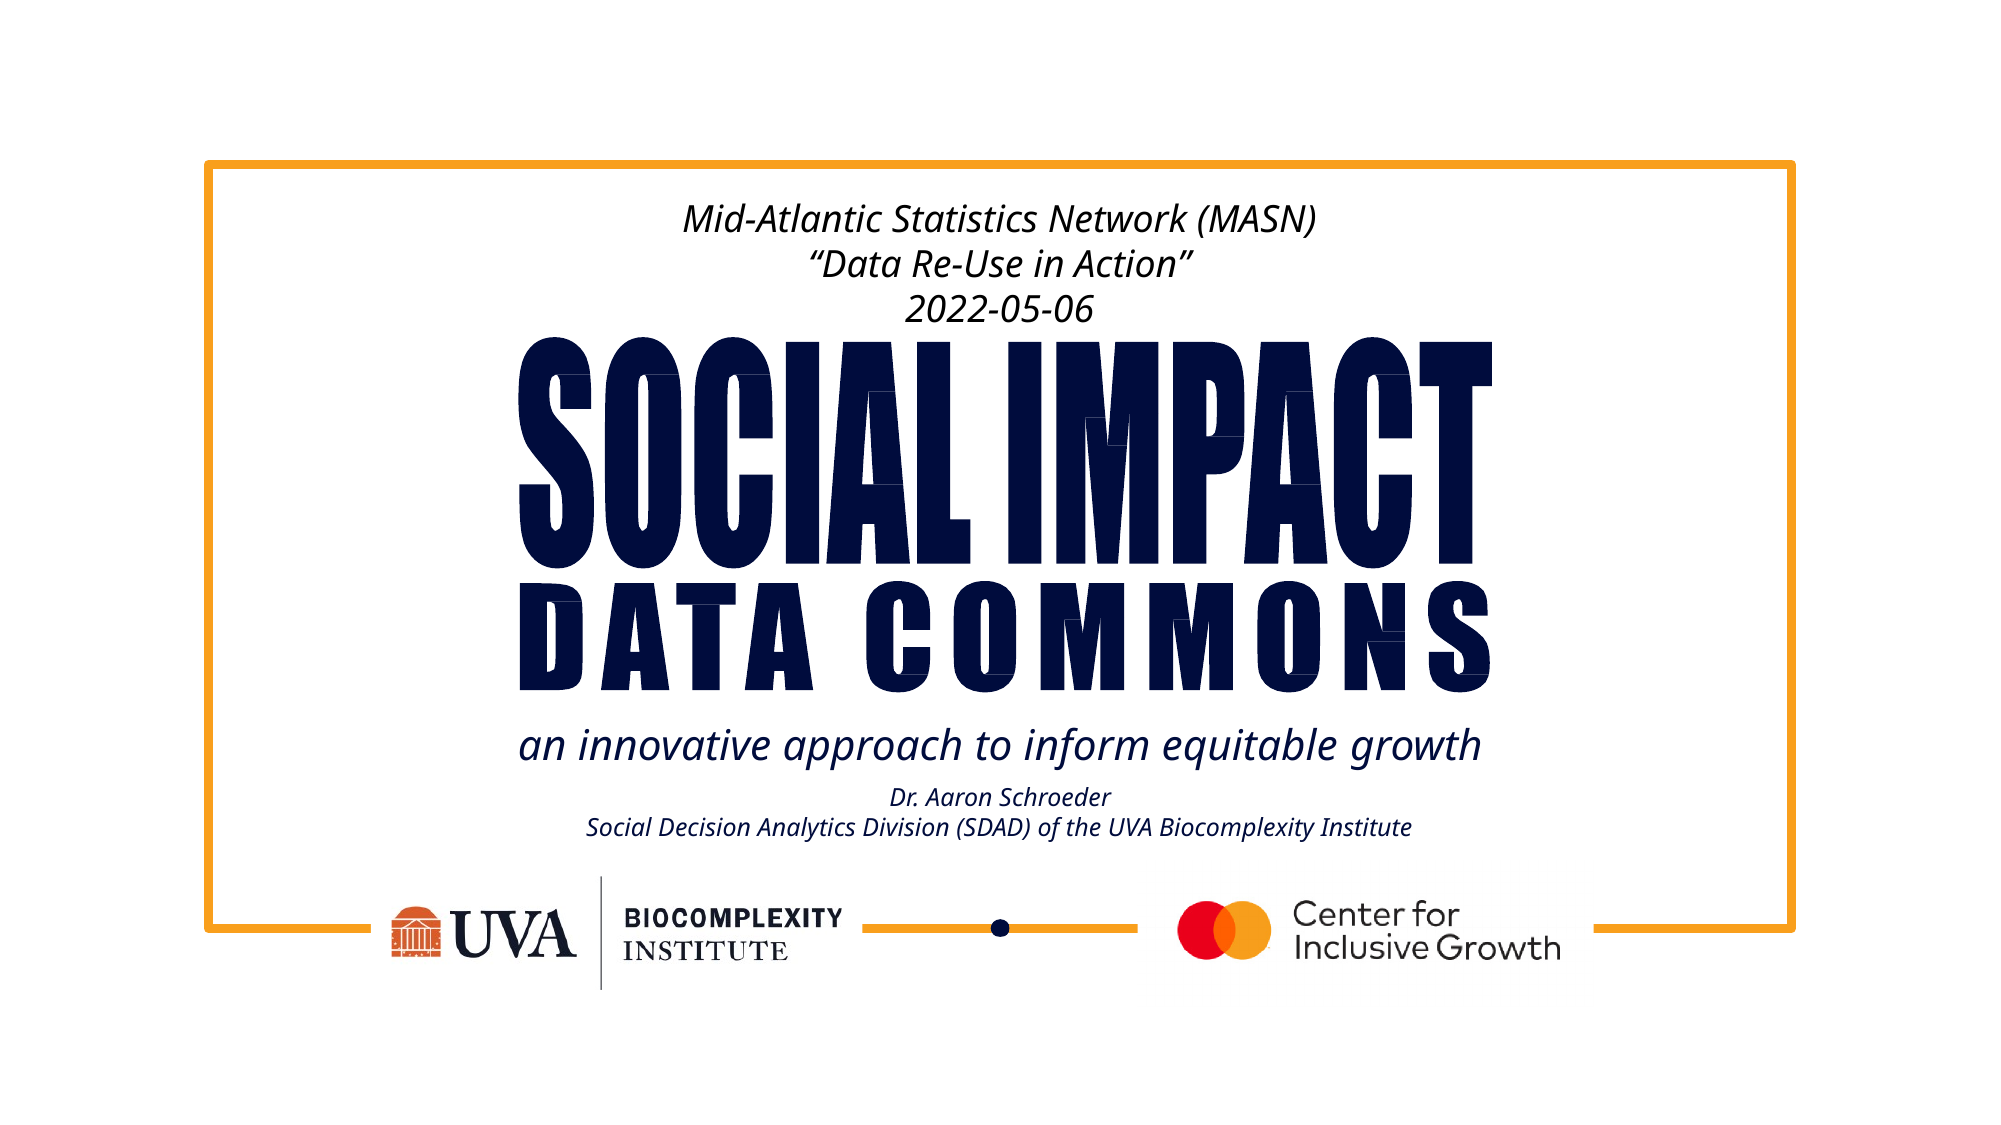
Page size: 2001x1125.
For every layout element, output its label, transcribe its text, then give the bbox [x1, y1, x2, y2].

text_box [370, 860, 863, 1007]
text_box [1428, 581, 1490, 693]
text_box [1137, 860, 1594, 1007]
text_box [826, 341, 910, 564]
text_box [1257, 581, 1321, 693]
text_box [1419, 341, 1492, 564]
text_box [866, 581, 931, 693]
text_box [744, 583, 814, 691]
title an innovative approach to inform equitable growth Dr. Aaron Schroeder Social Decision Analytics Division (SDAD) of the UVA Biocomplexity Institute [510, 716, 1489, 906]
text_box [208, 164, 1792, 929]
text_box [1243, 341, 1328, 564]
text_box [990, 919, 1010, 937]
text_box [518, 337, 594, 569]
text_box [917, 341, 971, 564]
text_box [1333, 337, 1412, 569]
text_box [953, 581, 1017, 693]
text_box [676, 583, 736, 691]
text_box [785, 341, 820, 564]
text_box [1344, 583, 1405, 691]
text_box [1173, 341, 1245, 564]
text_box [1008, 341, 1042, 564]
text_box [601, 583, 670, 691]
text_box [519, 583, 583, 691]
text_box [1149, 583, 1233, 691]
text_box [1040, 583, 1125, 691]
text_box [694, 337, 773, 569]
text_box [1056, 341, 1159, 564]
text_box [604, 337, 682, 569]
text_box [391, 876, 842, 990]
text_box Mid-Atlantic Statistics Network (MASN) “Data Re-Use in Action” 2022-05-06 [510, 187, 1489, 337]
